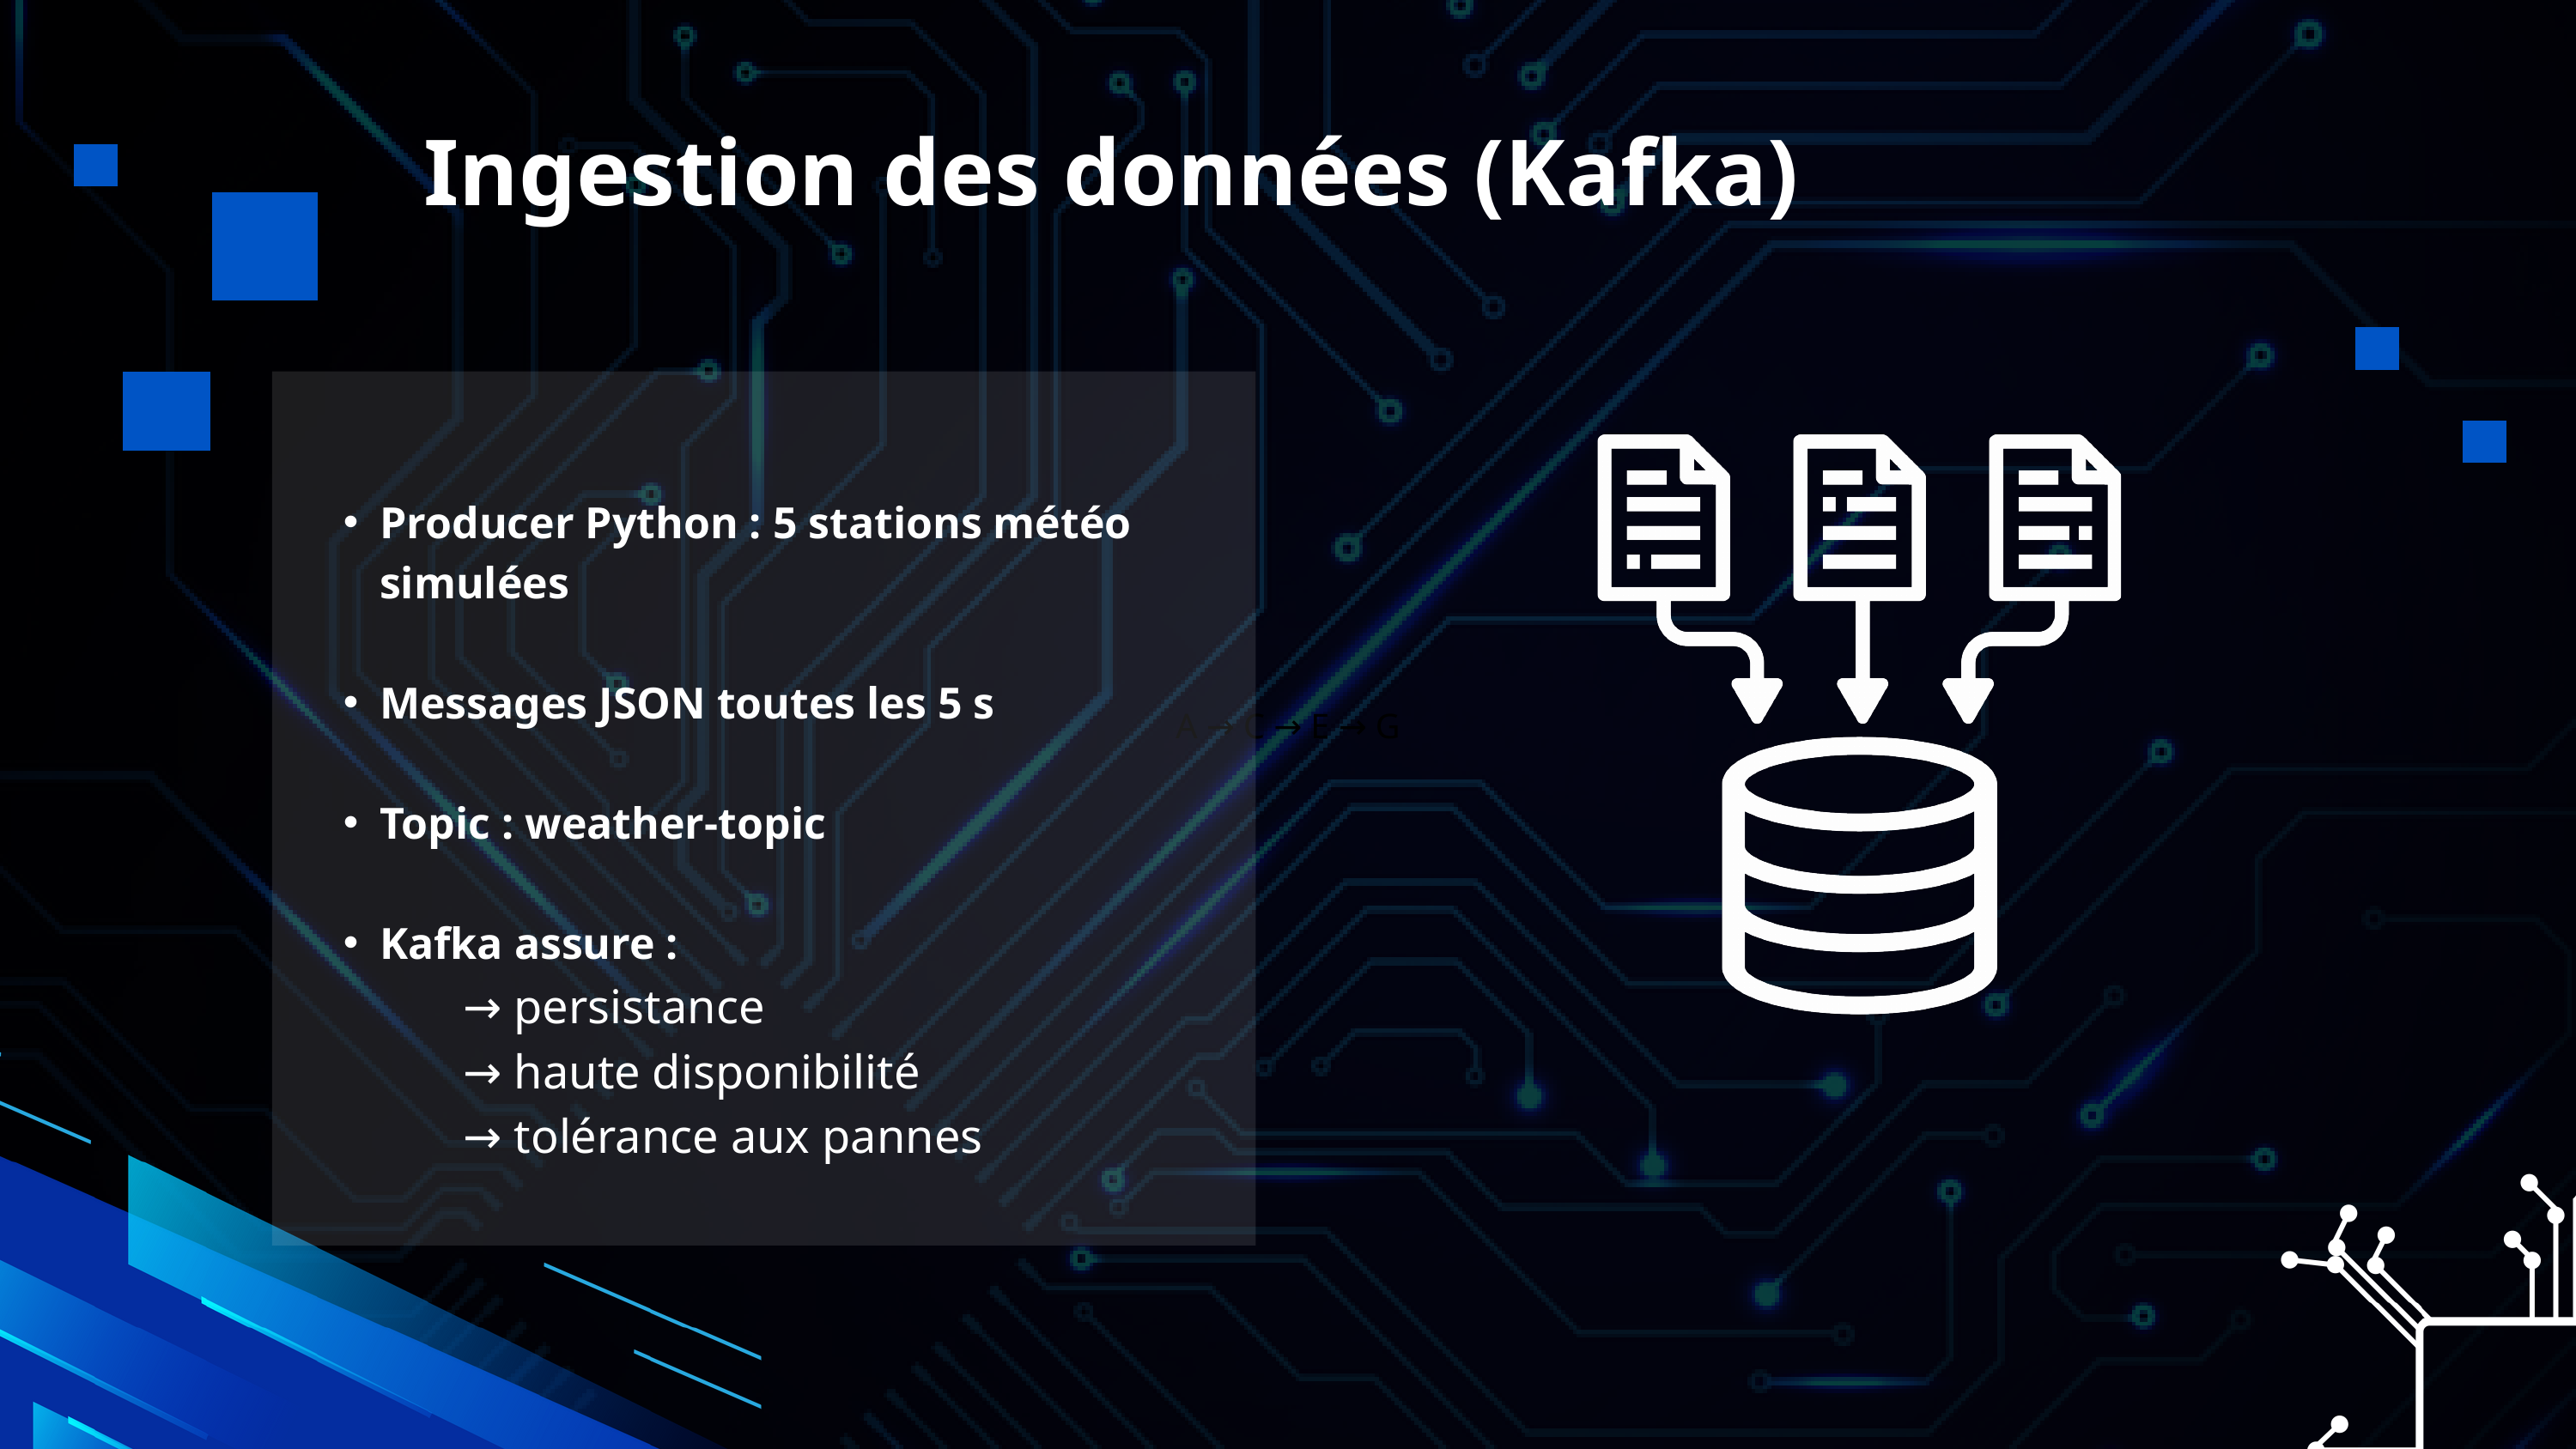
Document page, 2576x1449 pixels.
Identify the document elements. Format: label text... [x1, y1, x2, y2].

text_box A → C → E → G [1261, 697, 1407, 745]
text_box [0, 0, 2576, 1449]
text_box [122, 371, 211, 452]
text_box [0, 997, 762, 1449]
text_box [1597, 434, 2122, 1015]
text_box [2354, 327, 2400, 370]
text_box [2463, 420, 2507, 464]
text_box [271, 371, 1256, 1246]
text_box [2269, 1158, 2576, 1449]
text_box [211, 191, 318, 301]
text_box Ingestion des données (Kafka) [423, 95, 1916, 224]
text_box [73, 143, 118, 187]
